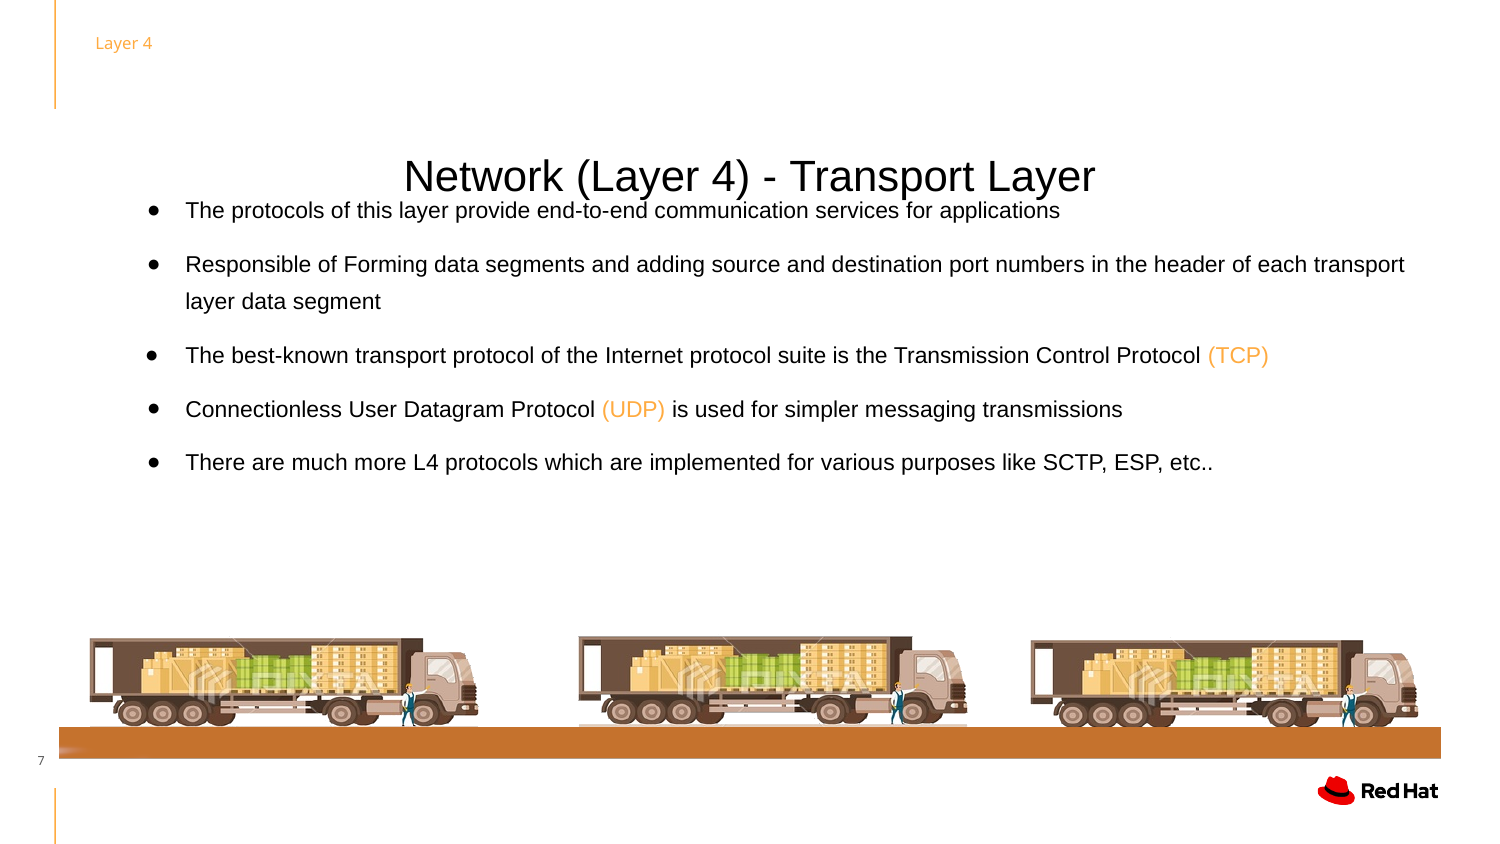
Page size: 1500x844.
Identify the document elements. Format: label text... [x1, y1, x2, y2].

picture [58, 612, 1442, 760]
slide_number ‹#› [7, 756, 76, 770]
list The protocols of this layer provide end-to-end communication services for applications Responsible of Forming data segments and adding source and destination port numbers in the header of each transport layer data segment The best-known transport protocol of the Internet protocol suite is the Transmission Control Protocol (TCP) Connectionless User Datagram Protocol (UDP) is used for simpler messaging transmissions There are much more L4 protocols which are implemented for various purposes like SCTP, ESP, etc.. [143, 186, 1410, 611]
picture [1317, 776, 1438, 805]
subtitle Layer 4 [41, 5, 517, 81]
title Network (Layer 4) - ‎Transport Layer [108, 116, 1392, 185]
